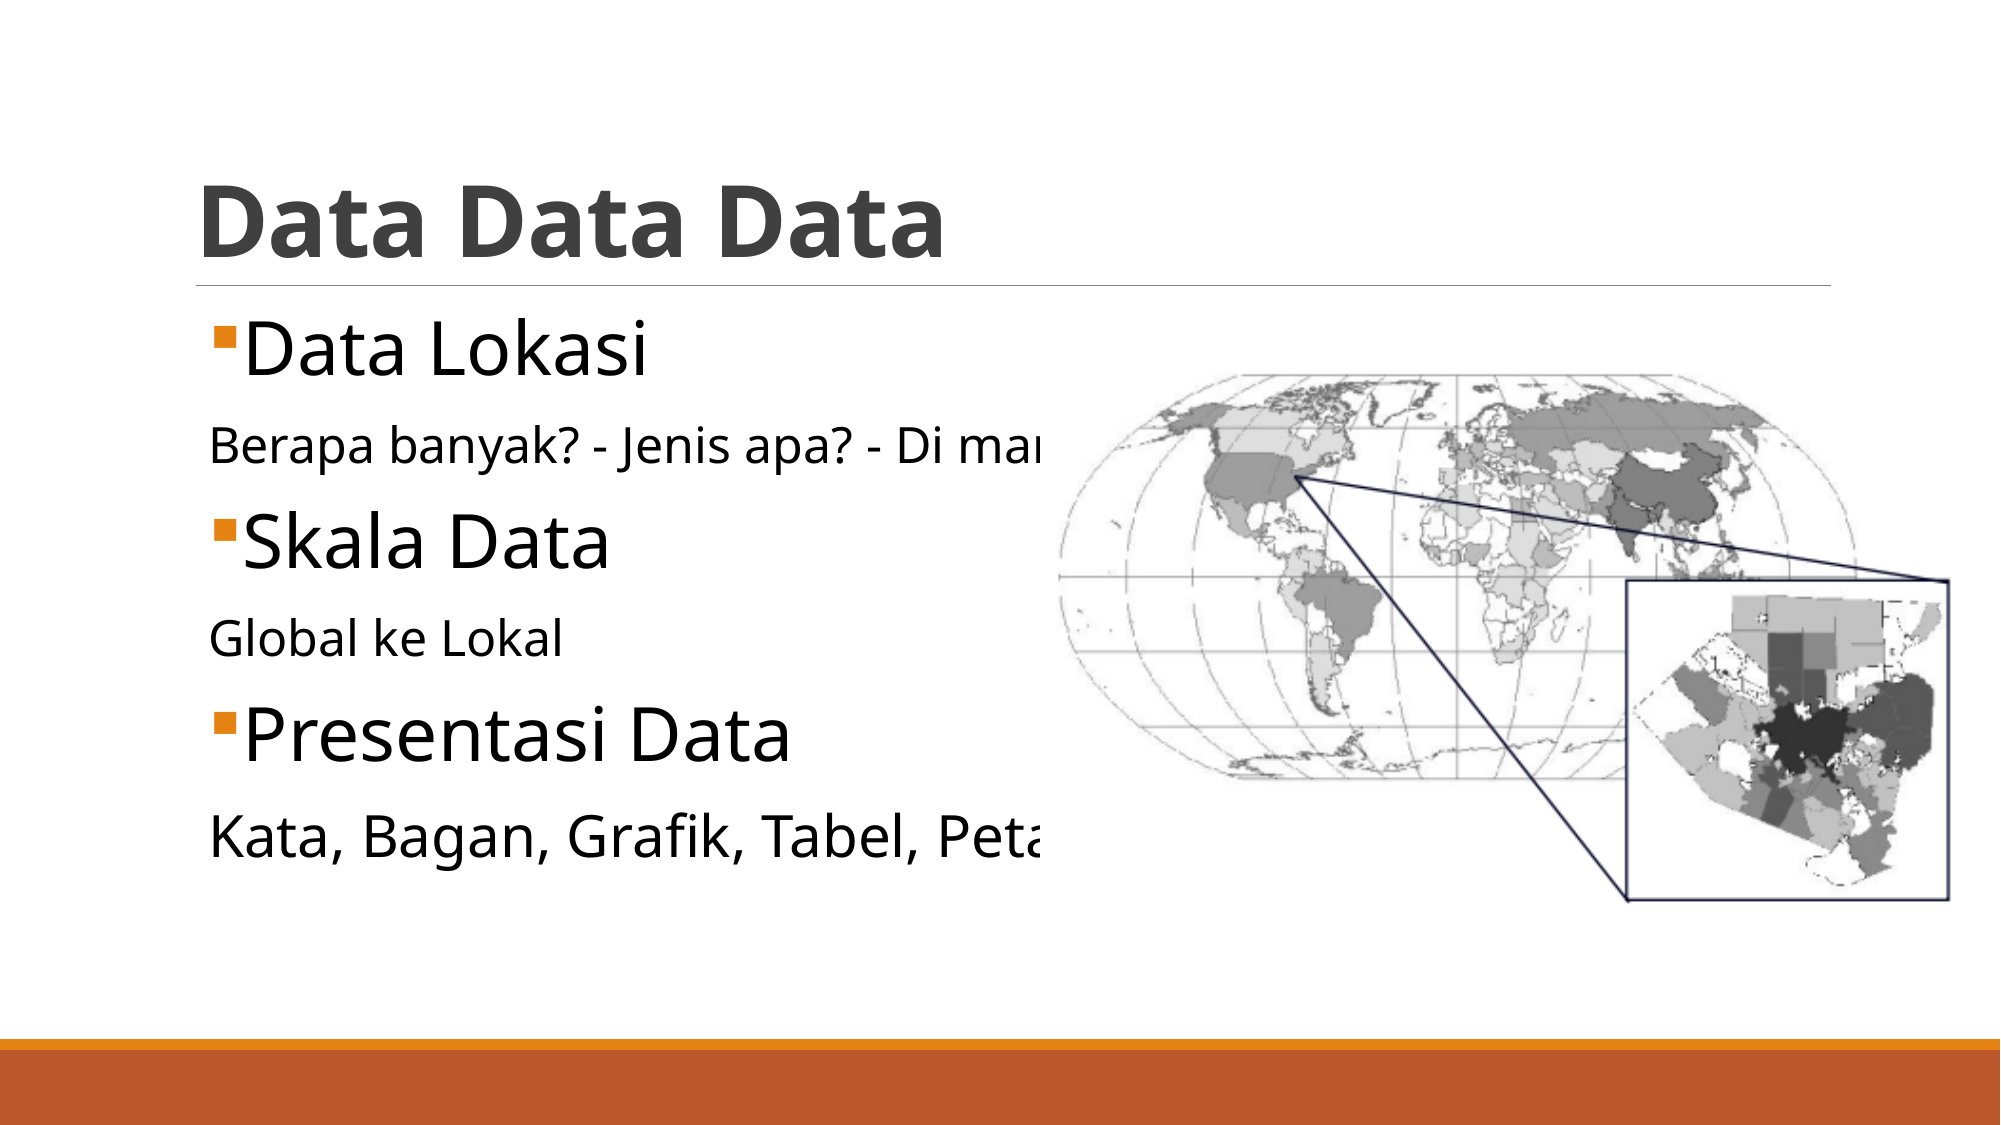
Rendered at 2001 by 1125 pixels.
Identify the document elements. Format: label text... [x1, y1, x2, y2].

list Data Lokasi Berapa banyak? - Jenis apa? - Di mana? Skala Data Global ke Lokal Presentasi Data Kata, Bagan, Grafik, Tabel, Peta, Foto [180, 302, 1830, 963]
picture [1040, 350, 2000, 916]
title Data Data Data [180, 47, 1830, 285]
